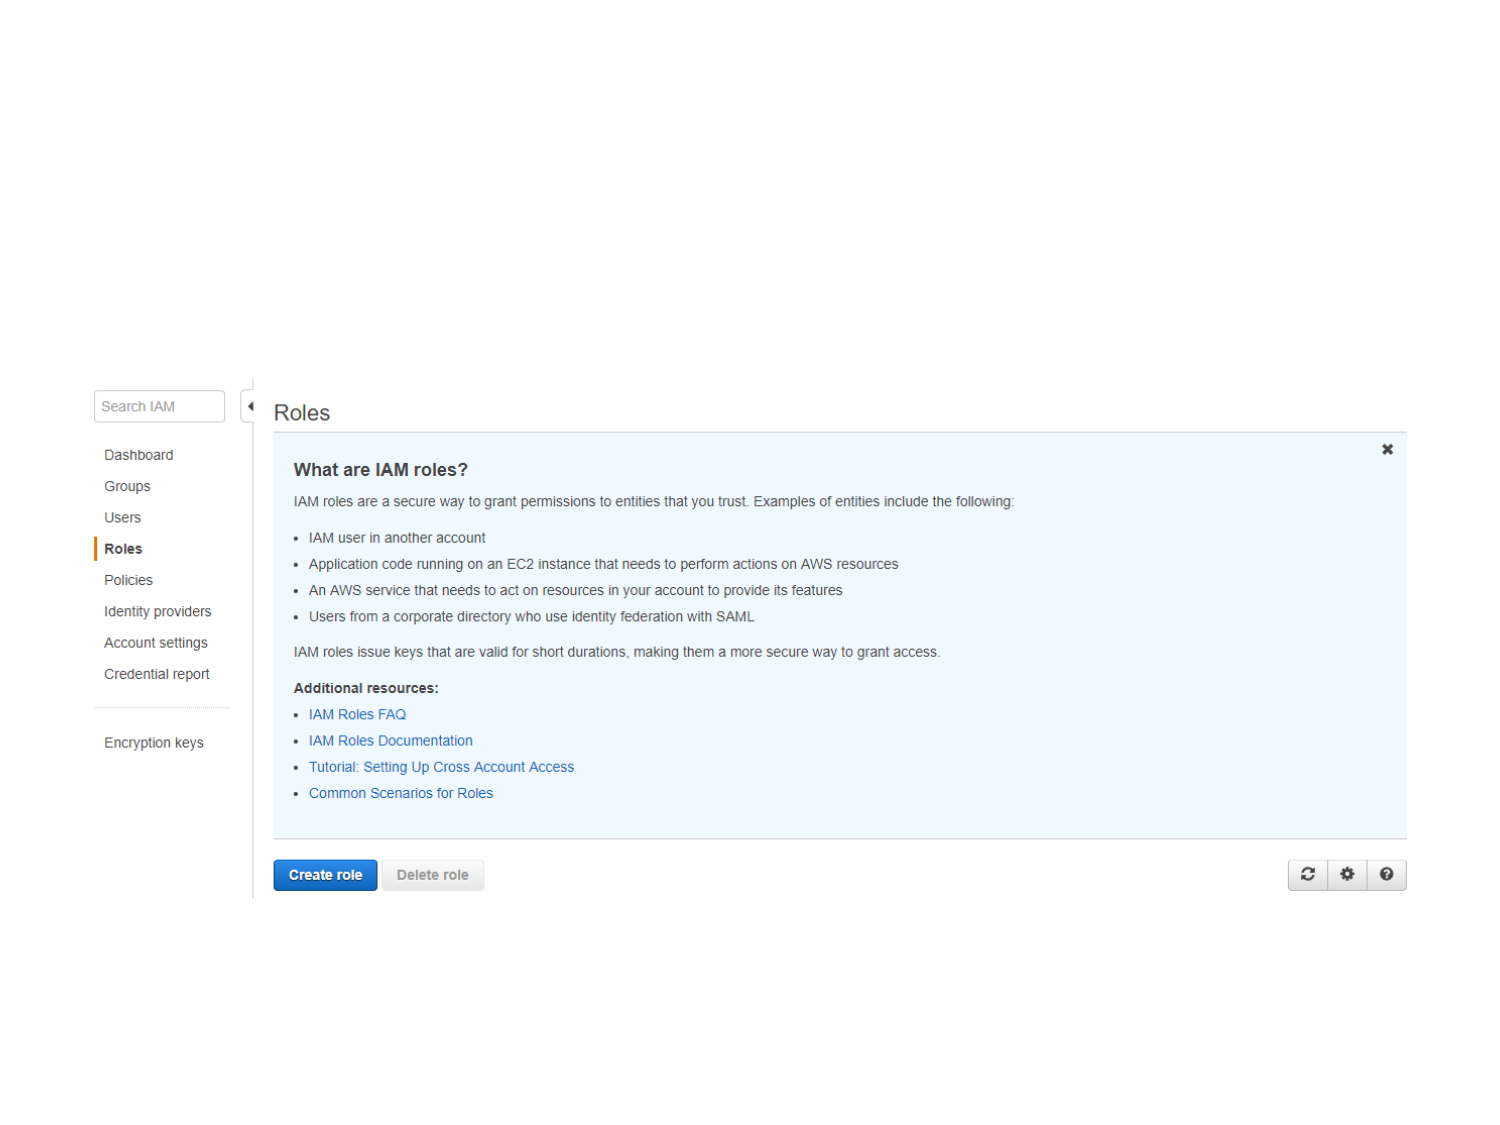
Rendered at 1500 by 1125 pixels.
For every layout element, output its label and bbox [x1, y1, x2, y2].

list [74, 368, 1426, 900]
